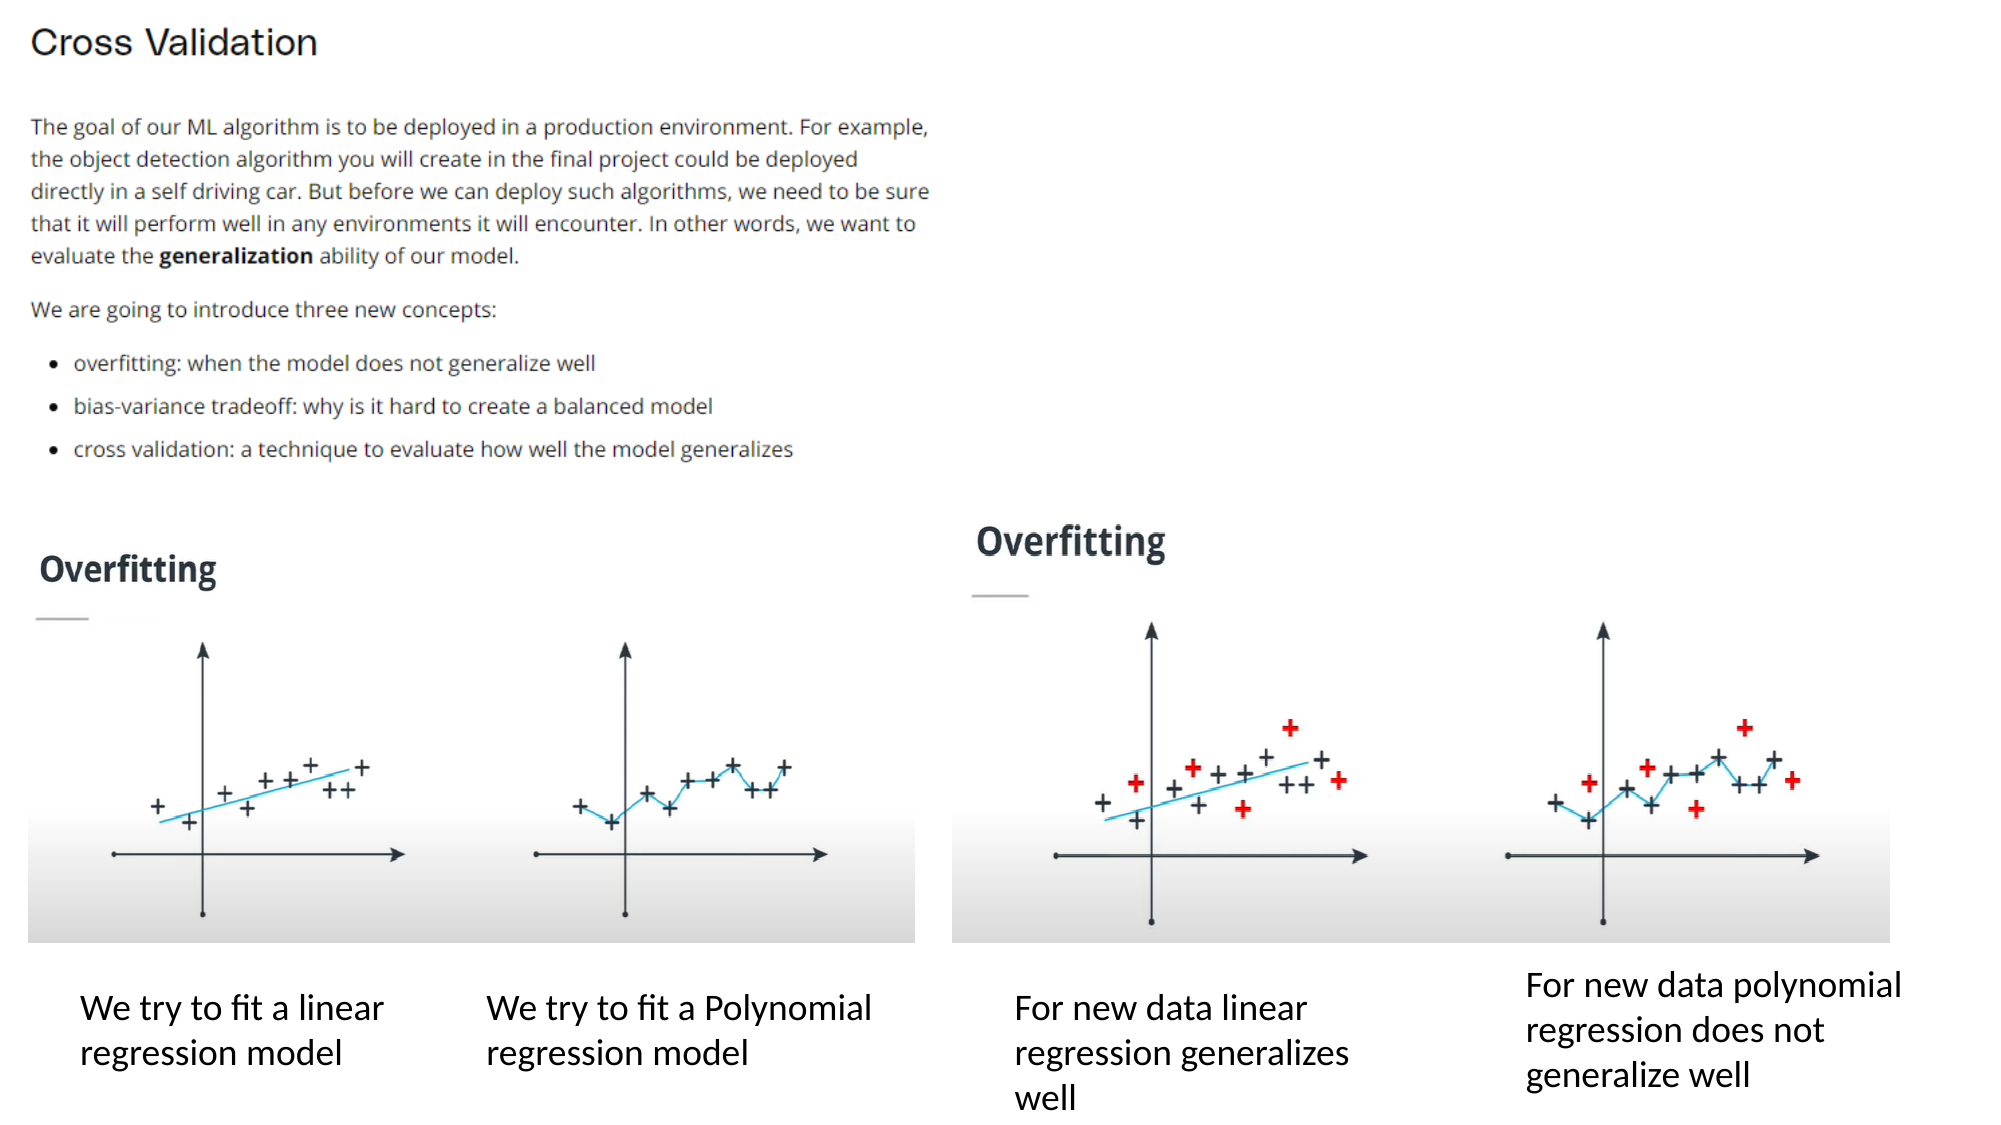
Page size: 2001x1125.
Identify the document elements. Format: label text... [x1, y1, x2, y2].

text_box We try to fit a Polynomial regression model [471, 975, 937, 1081]
text_box We try to fit a linear regression model [65, 976, 444, 1081]
picture [0, 0, 1103, 492]
text_box For new data polynomial regression does not generalize well [1511, 952, 1935, 1103]
picture [952, 504, 1890, 943]
picture [28, 524, 915, 944]
text_box For new data linear regression generalizes well [999, 975, 1379, 1125]
